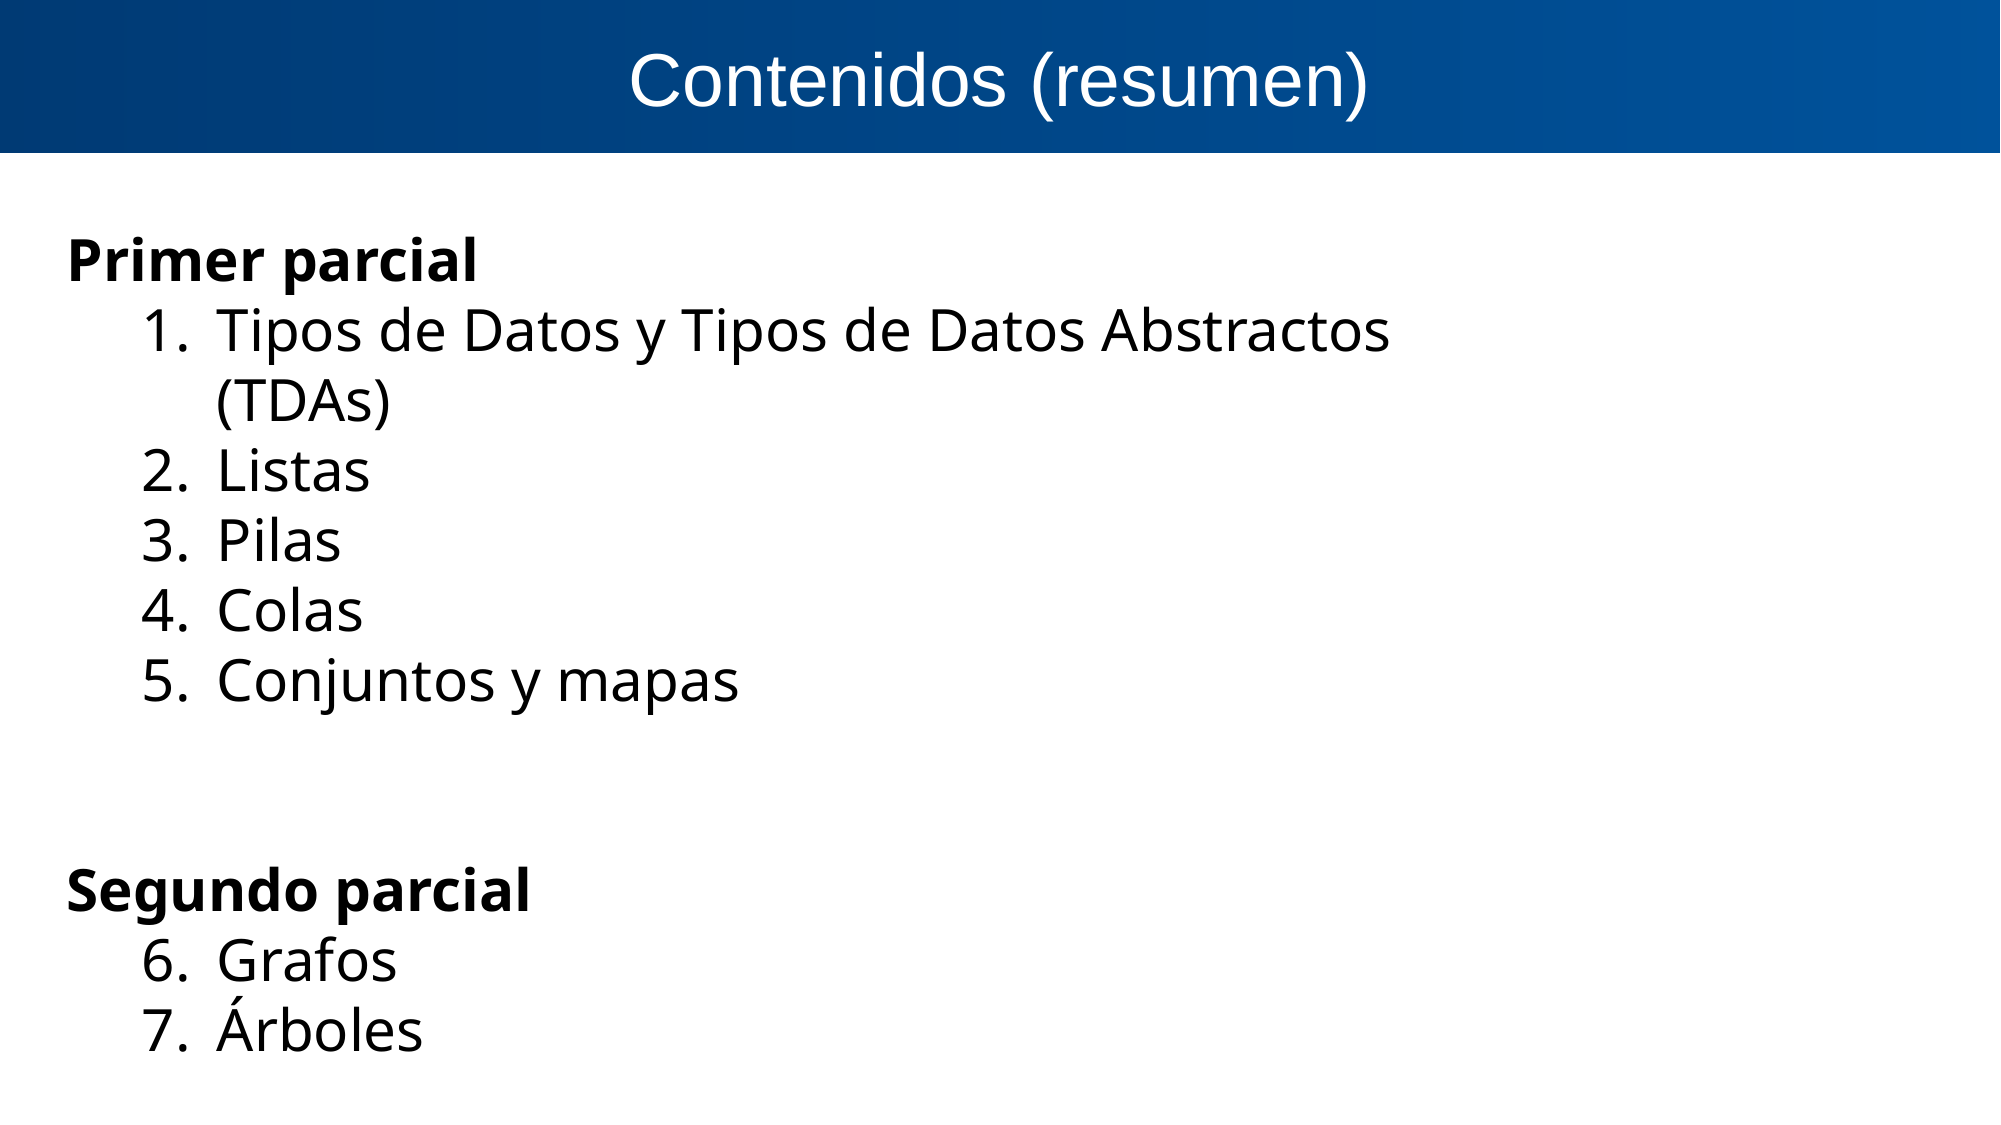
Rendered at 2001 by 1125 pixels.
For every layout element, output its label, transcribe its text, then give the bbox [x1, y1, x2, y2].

text_box Primer parcial Tipos de Datos y Tipos de Datos Abstractos (TDAs) Listas Pilas Colas Conjuntos y mapas Segundo parcial Grafos Árboles [66, 188, 1414, 1063]
text_box Contenidos (resumen) [0, 0, 2000, 154]
